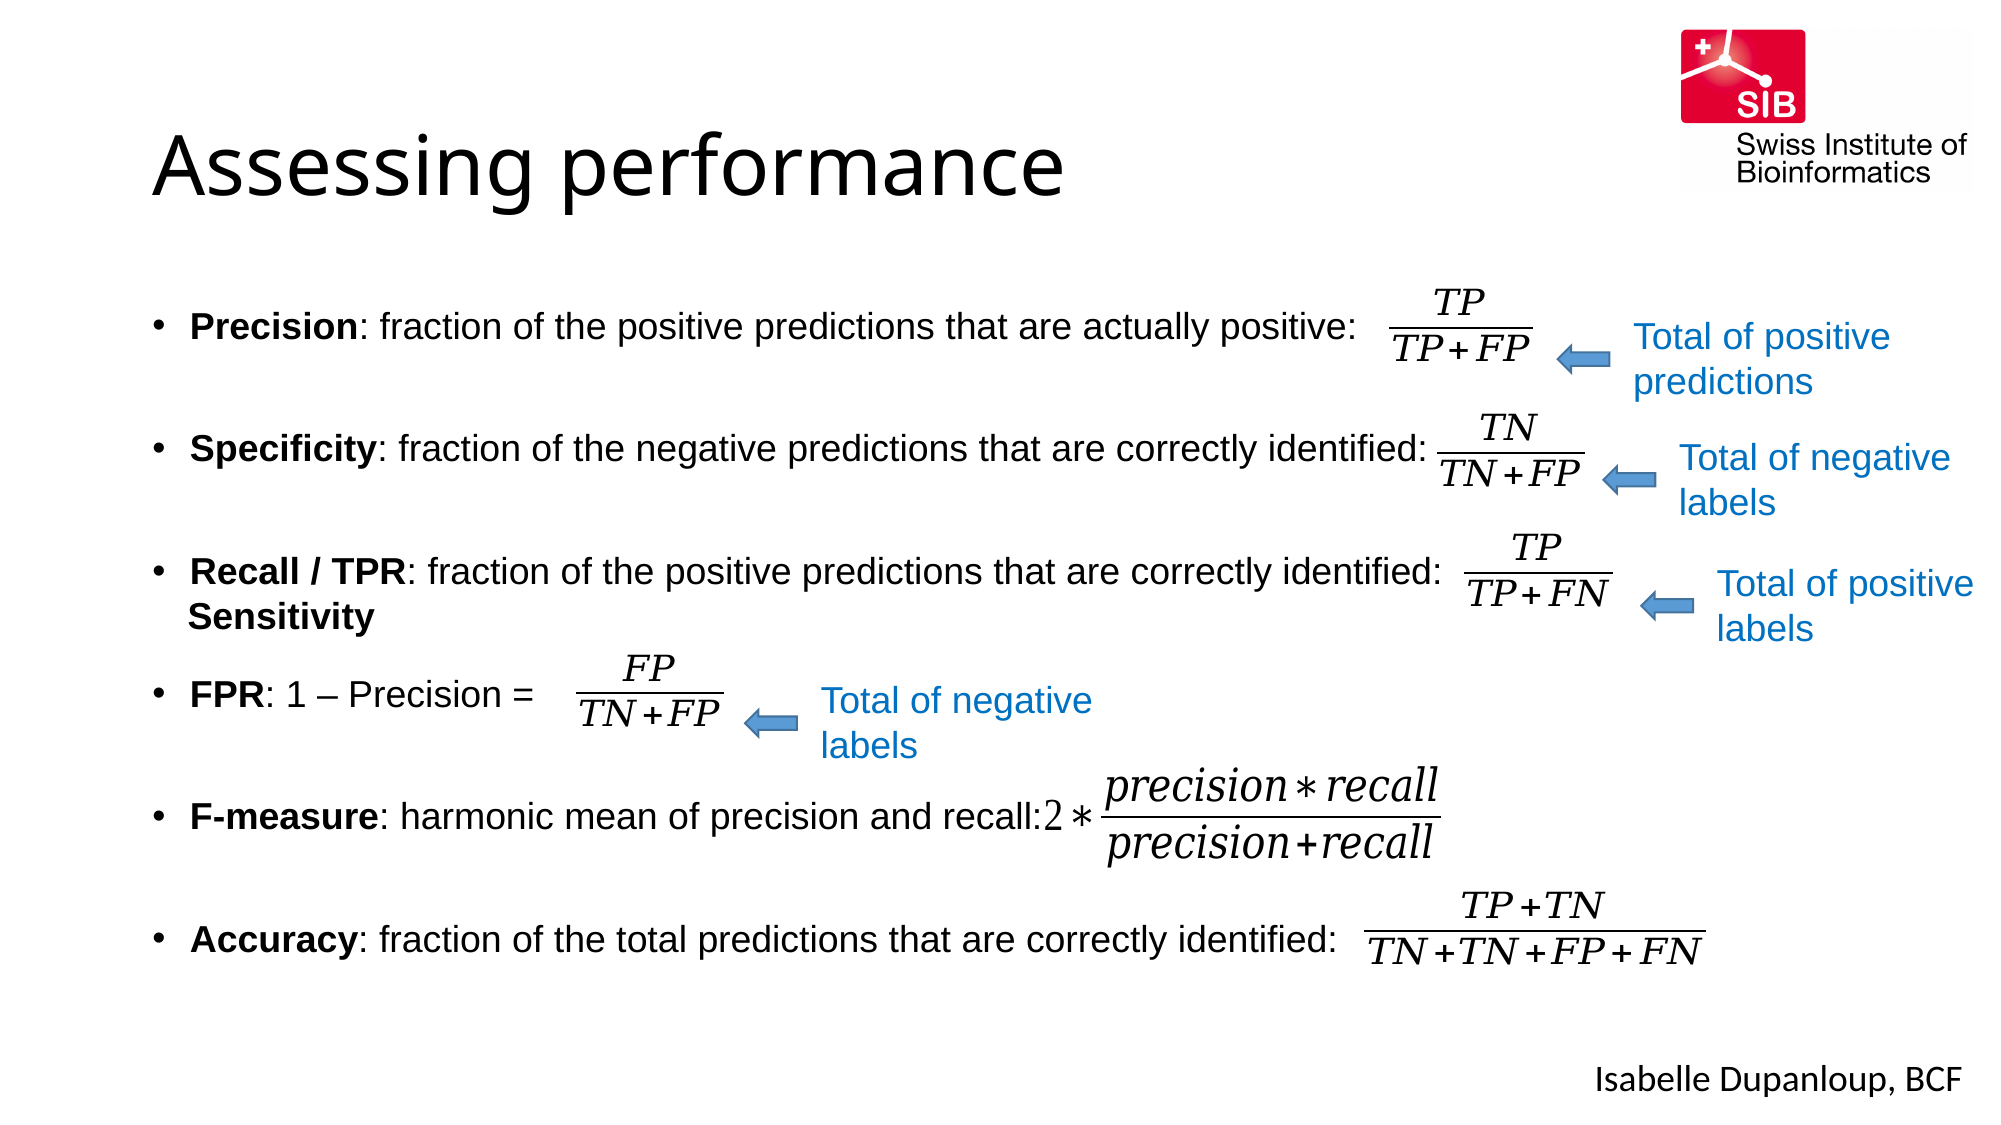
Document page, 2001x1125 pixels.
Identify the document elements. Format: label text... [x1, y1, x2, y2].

picture [1678, 27, 1973, 193]
text_box Total of positive predictions [1618, 304, 1940, 410]
text_box Total of positive labels [1701, 551, 2000, 656]
text_box Total of negative labels [1664, 425, 1986, 530]
list Precision: fraction of the positive predictions that are actually positive: Specificity: fraction of the negative predictions that are correctly identified: Recall / TPR: fraction of the positive predictions that are correctly identified: FPR: 1 – Precision = F-measure: harmonic mean of precision and recall: Accuracy: fraction of the total predictions that are correctly identified: [137, 299, 1863, 1014]
text_box Assessing performance [137, 59, 1863, 278]
text_box [1602, 463, 1657, 496]
text_box [743, 707, 798, 740]
text_box Isabelle Dupanloup, BCF [1557, 1046, 2000, 1107]
text_box [1556, 343, 1611, 375]
text_box Total of negative labels [805, 668, 1127, 774]
text_box [1639, 589, 1695, 622]
text_box Sensitivity [172, 584, 391, 645]
